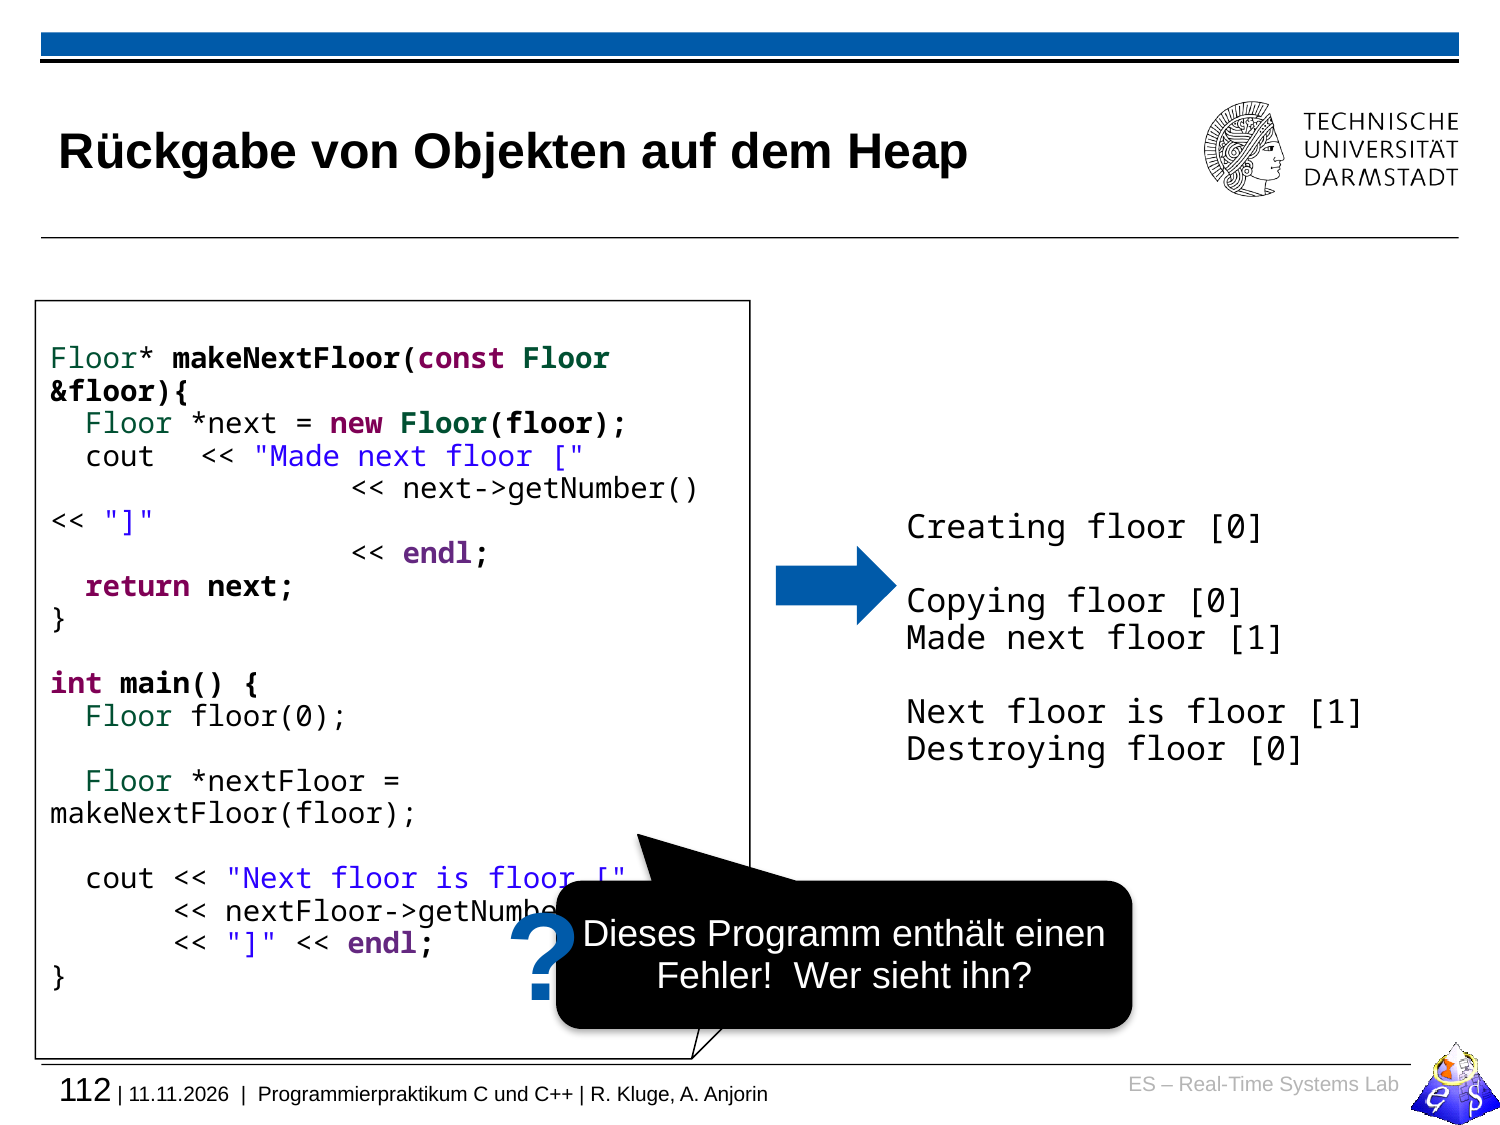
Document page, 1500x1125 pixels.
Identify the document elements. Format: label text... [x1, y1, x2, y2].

text_box [775, 545, 891, 626]
text_box ? [490, 881, 529, 1036]
text_box Creating floor [0] Copying floor [0] Made next floor [1] Next floor is floor [1] Destroying floor [0] [891, 501, 1424, 776]
text_box Floor* makeNextFloor(const Floor &floor){ Floor *next = new Floor(floor); cout << "Made next floor [" << next->getNumber() << "]" << endl; return next; } int main() { Floor floor(0); Floor *nextFloor = makeNextFloor(floor); cout << "Next floor is floor [" << nextFloor->getNumber() << "]" << endl; } [35, 300, 750, 1059]
picture [1187, 84, 1483, 214]
picture [1411, 1041, 1500, 1125]
title Rückgabe von Objekten auf dem Heap [58, 80, 1187, 218]
text_box Dieses Programm enthält einen Fehler! Wer sieht ihn? [556, 833, 1133, 1029]
